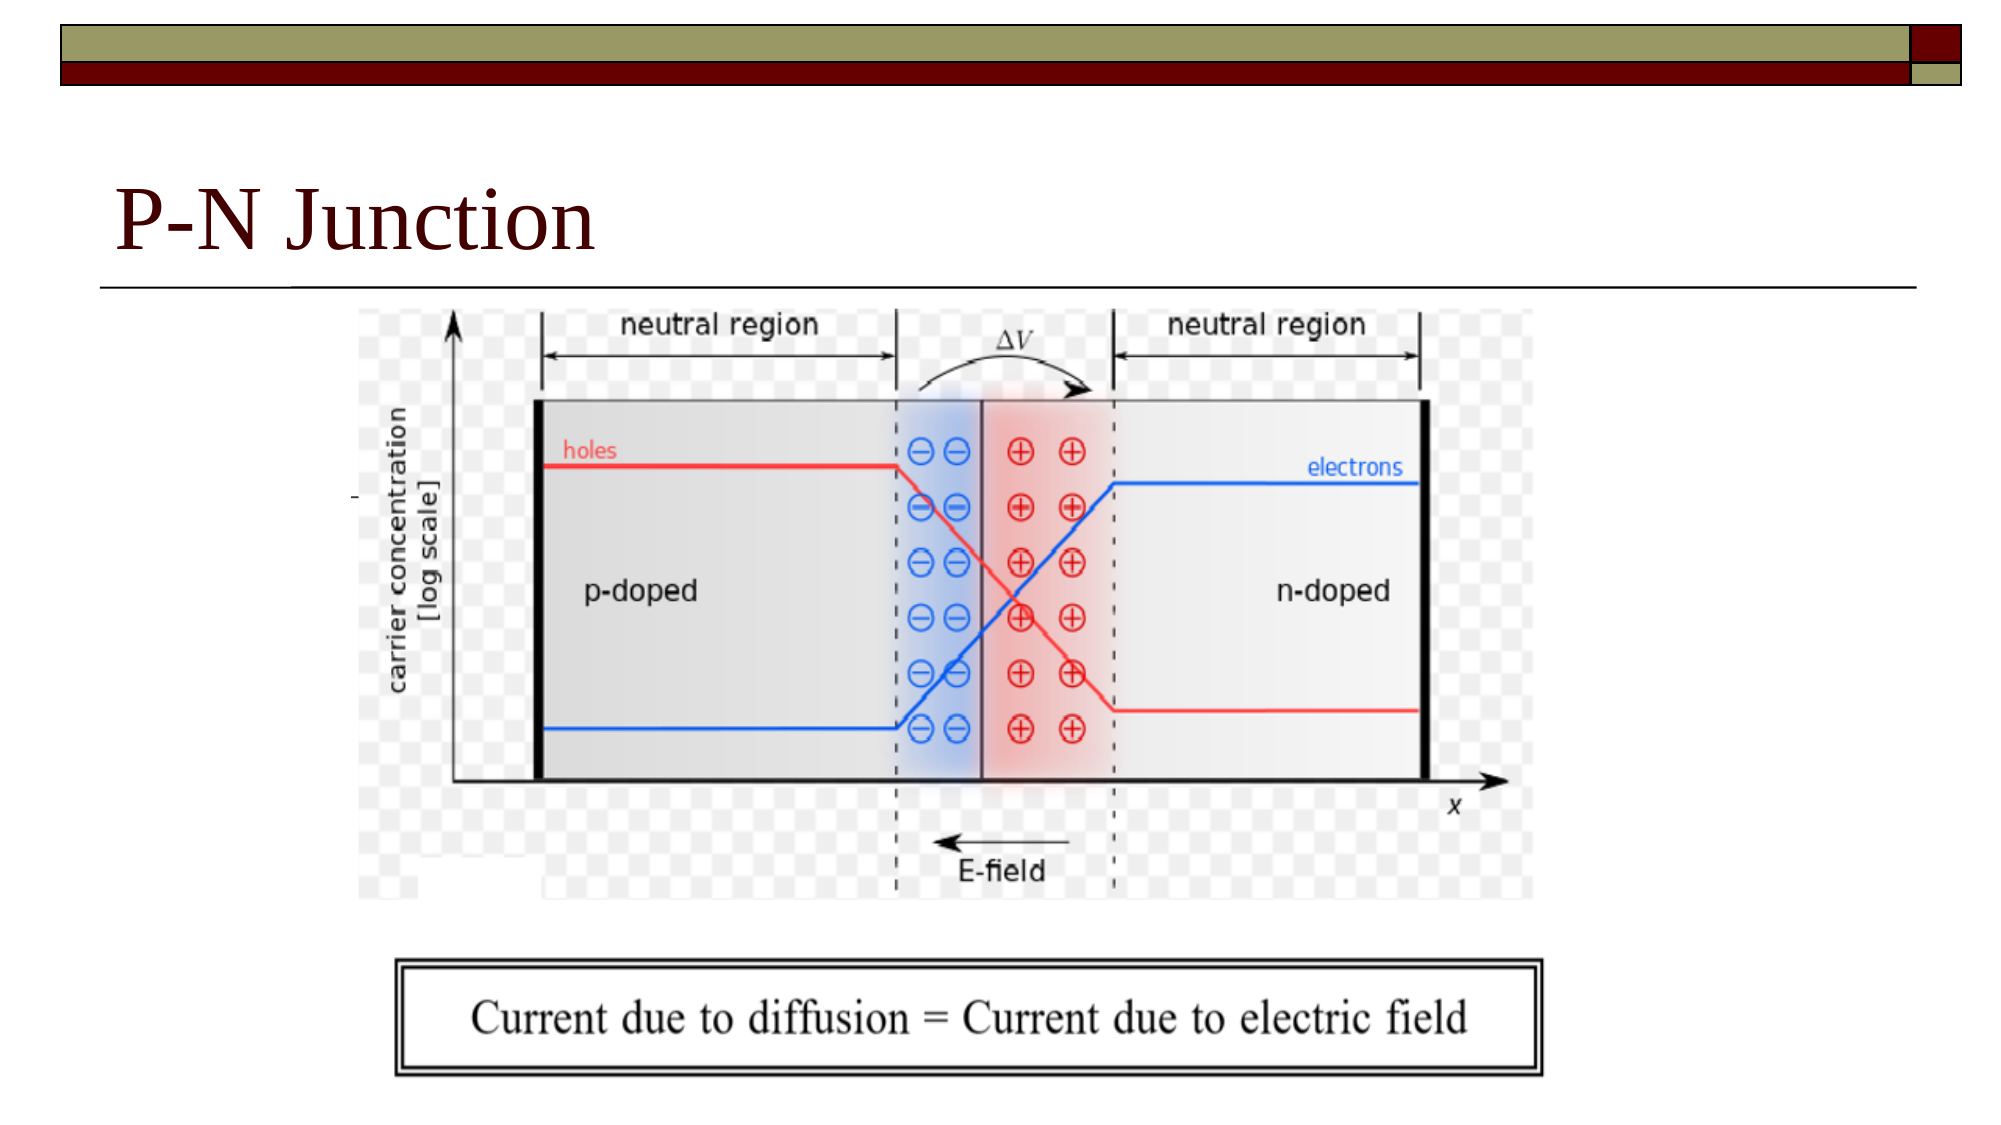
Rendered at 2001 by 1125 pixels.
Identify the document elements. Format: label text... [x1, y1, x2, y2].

picture [351, 920, 1567, 1105]
picture [351, 295, 1538, 900]
title P-N Junction [99, 87, 1900, 275]
